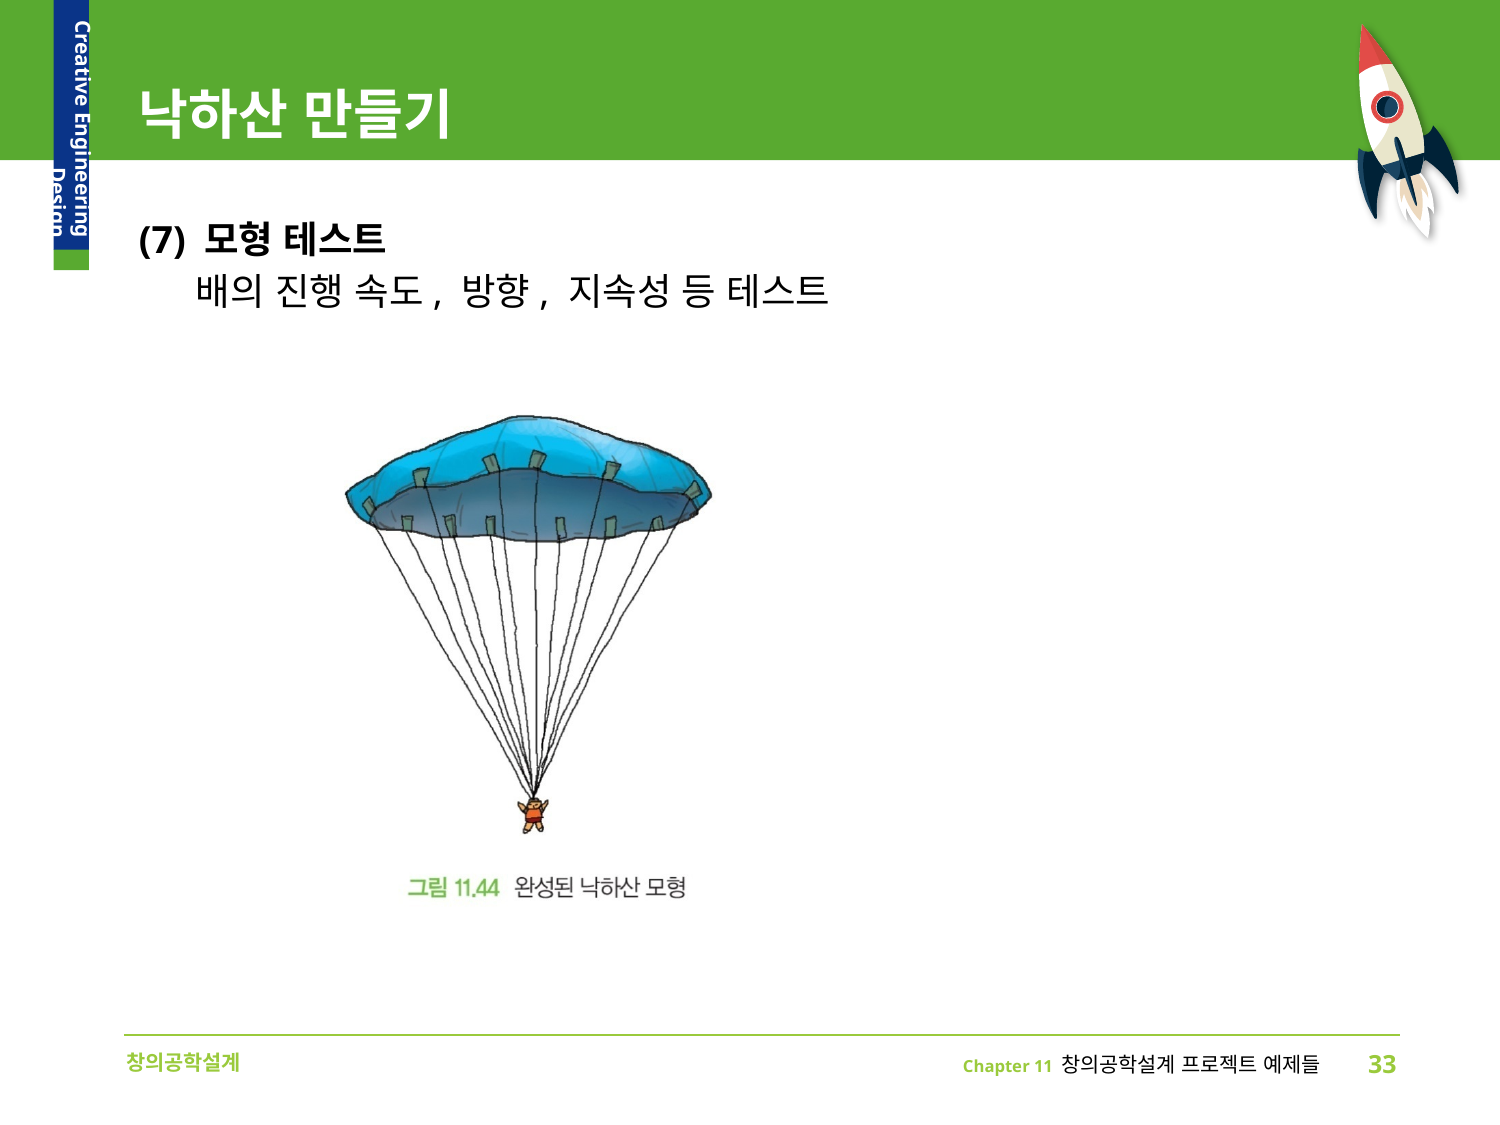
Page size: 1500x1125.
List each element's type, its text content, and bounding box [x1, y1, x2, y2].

list (7) 모형 테스트 배의 진행 속도, 방향, 지속성 등 테스트 [123, 208, 1400, 988]
title 낙하산 만들기 [123, 66, 1400, 159]
picture [289, 382, 798, 918]
